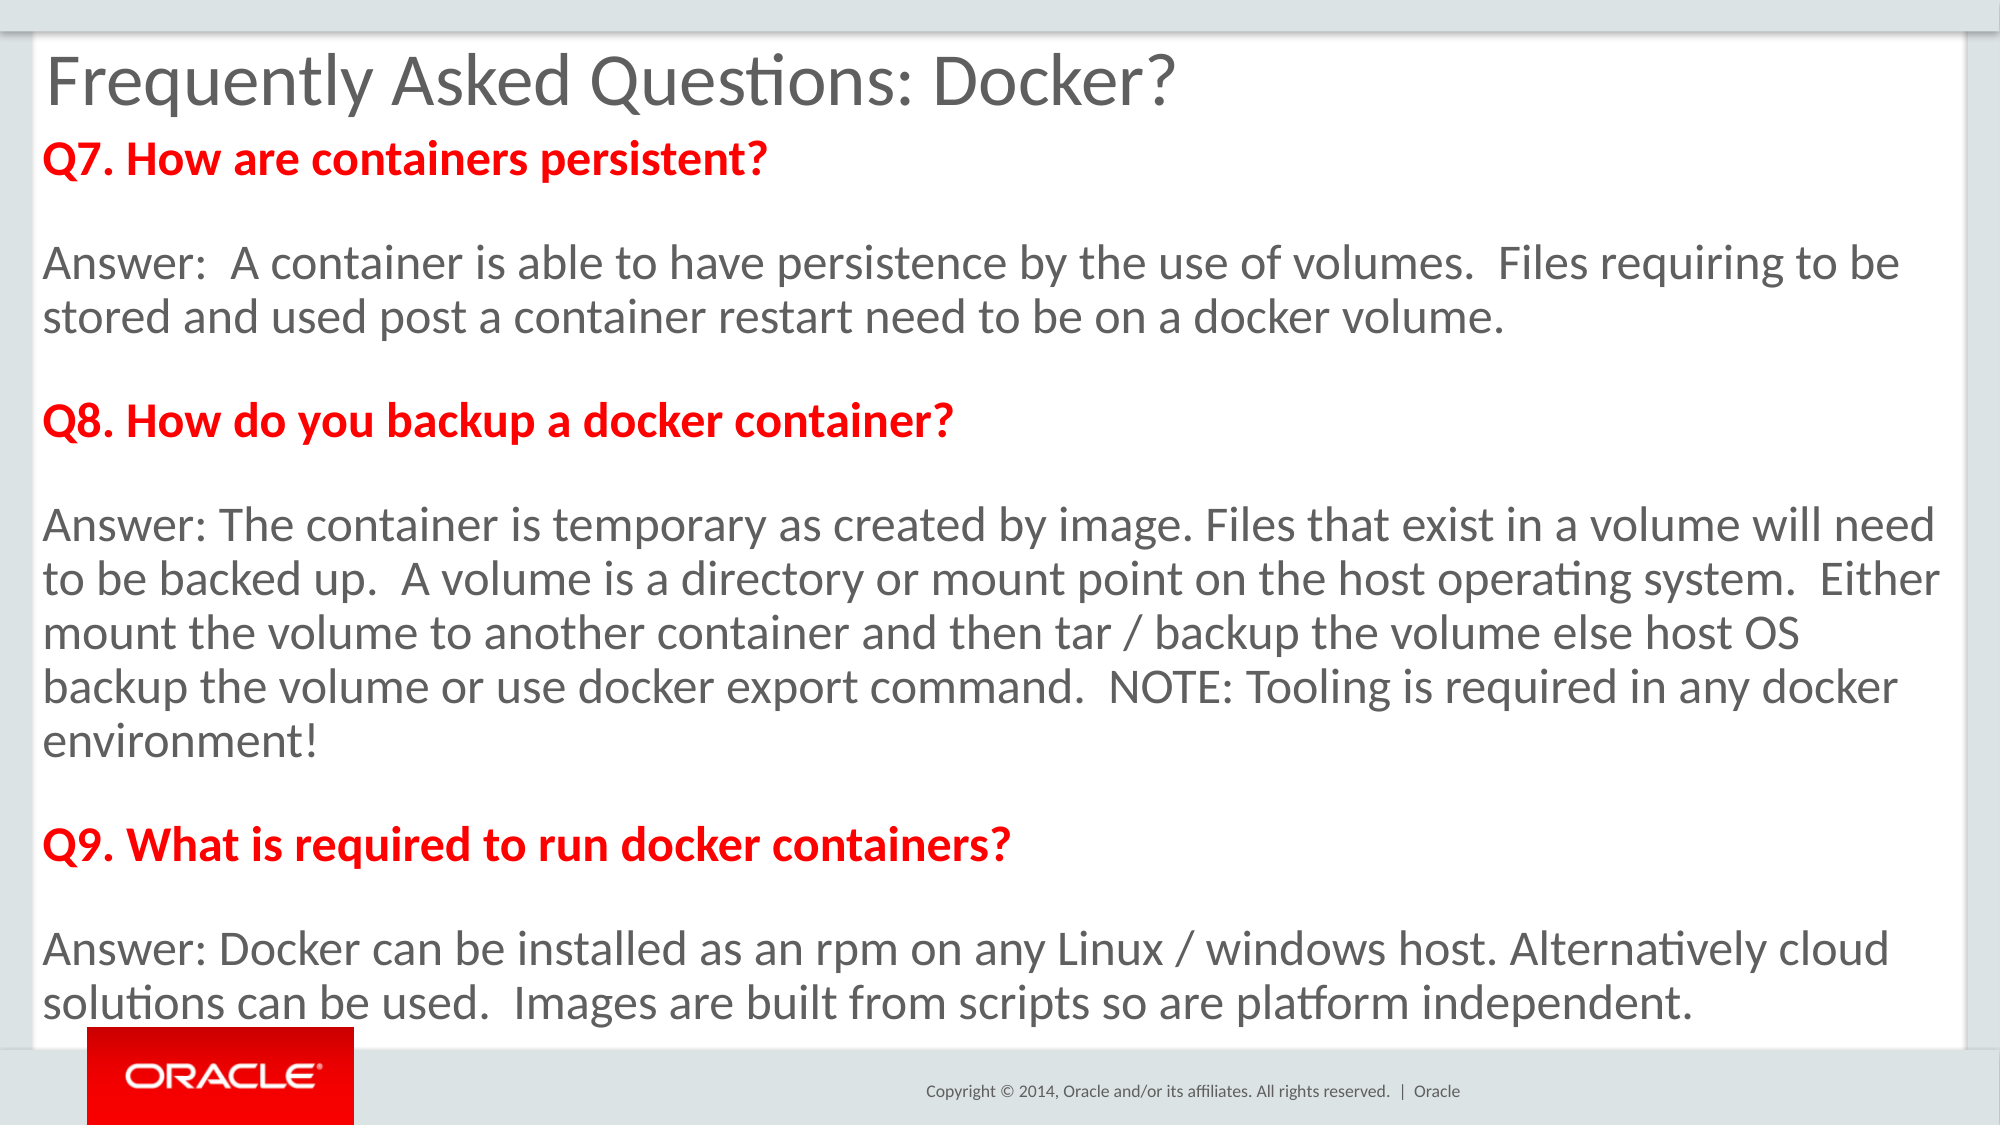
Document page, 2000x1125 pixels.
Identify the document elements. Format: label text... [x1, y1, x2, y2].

picture [87, 1039, 354, 1125]
list Q7. How are containers persistent? Answer: A container is able to have persistence by the use of volumes. Files requiring to be stored and used post a container restart need to be on a docker volume. Q8. How do you backup a docker container? Answer: The container is temporary as created by image. Files that exist in a volume will need to be backed up. A volume is a directory or mount point on the host operating system. Either mount the volume to another container and then tar / backup the volume else host OS backup the volume or use docker export command. NOTE: Tooling is required in any docker environment! Q9. What is required to run docker containers? Answer: Docker can be installed as an rpm on any Linux / windows host. Alternatively cloud solutions can be used. Images are built from scripts so are platform independent. [41, 132, 1955, 1039]
footer Oracle [1414, 1075, 1865, 1106]
title Frequently Asked Questions: Docker? [46, 0, 1872, 120]
